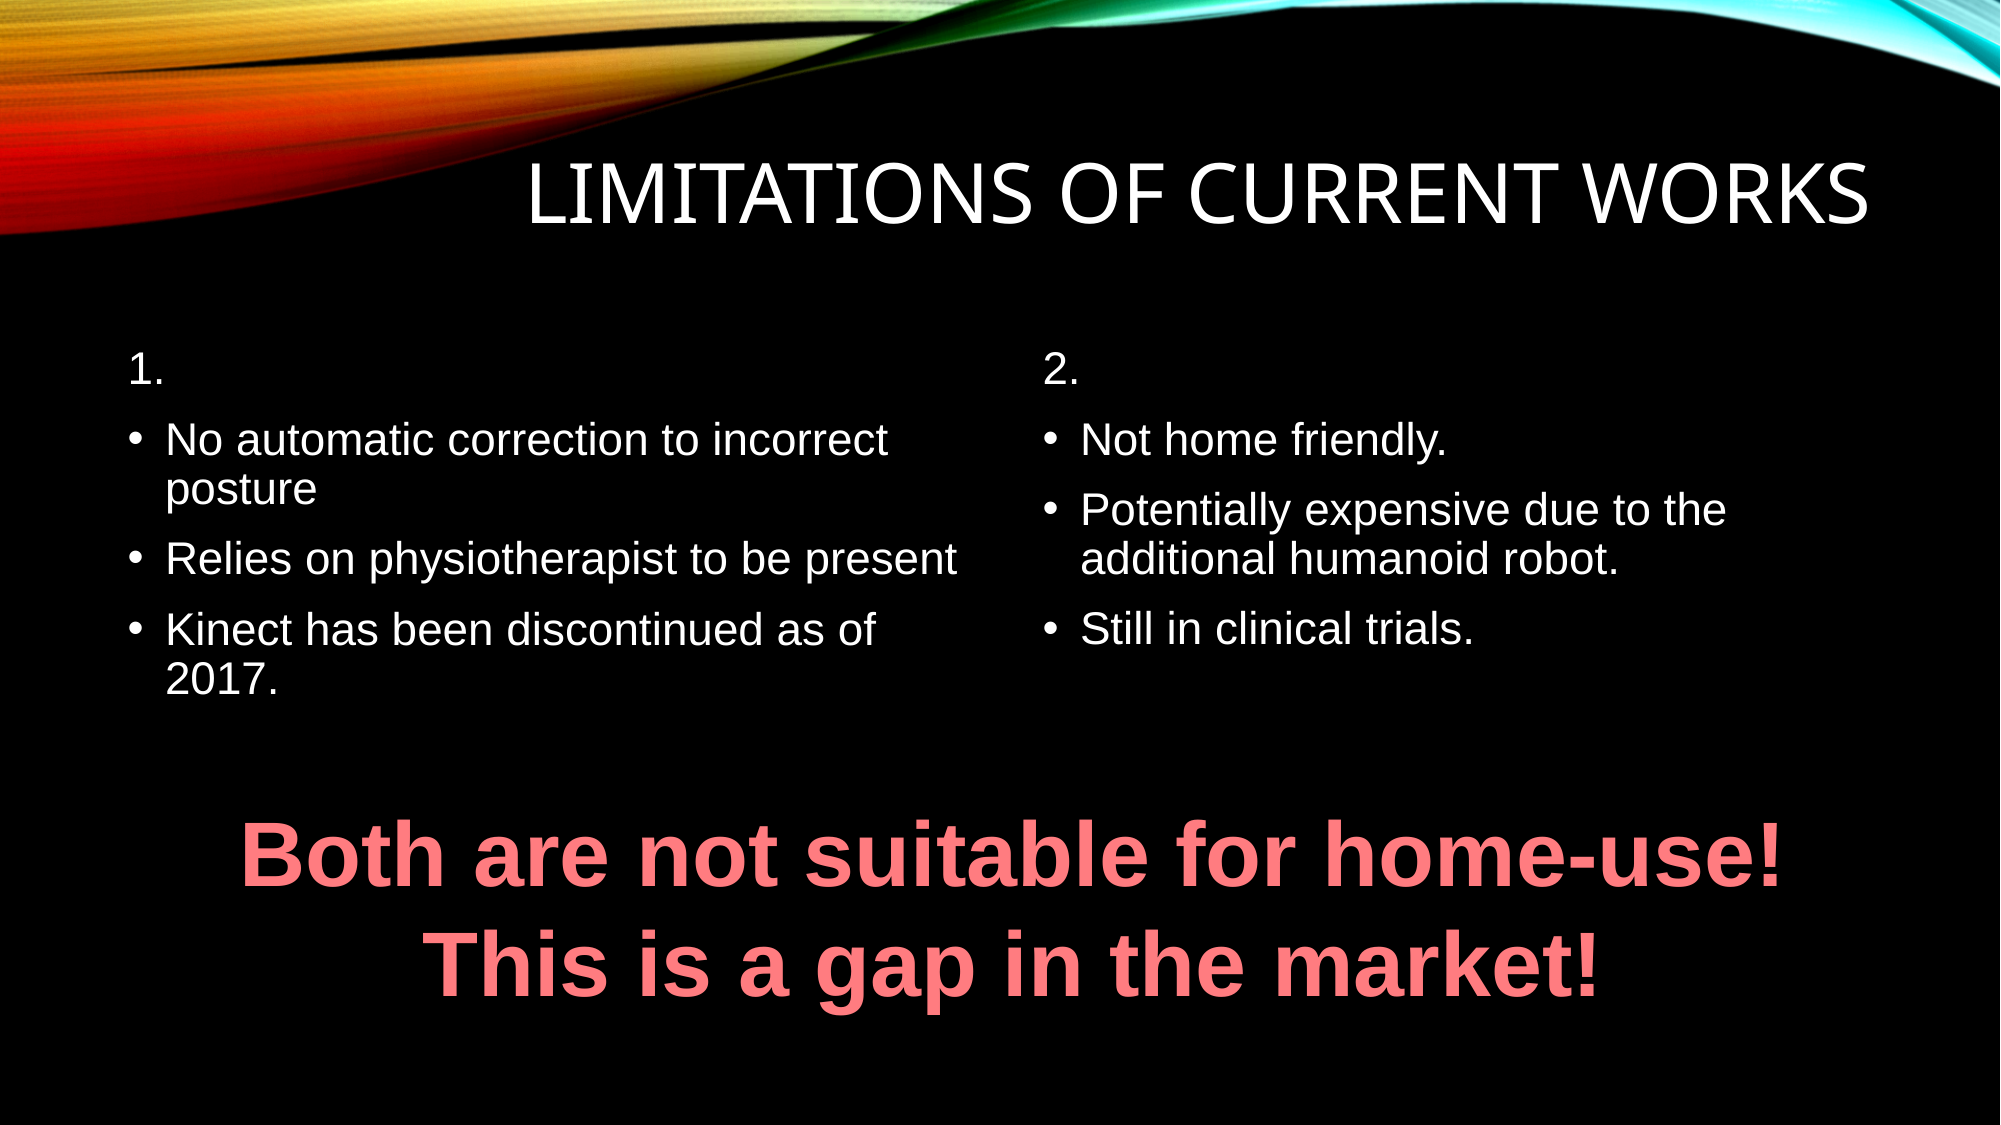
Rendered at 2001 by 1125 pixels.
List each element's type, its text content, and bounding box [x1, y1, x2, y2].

title Limitations of current works [474, 90, 1888, 303]
picture [0, 0, 2000, 237]
list 1. No automatic correction to incorrect posture Relies on physiotherapist to be present Kinect has been discontinued as of 2017. [112, 337, 1000, 998]
text_box 2. Not home friendly. Potentially expensive due to the additional humanoid robot. Still in clinical trials. [1027, 337, 1915, 998]
text_box Both are not suitable for home-use! This is a gap in the market! [178, 787, 1850, 1022]
